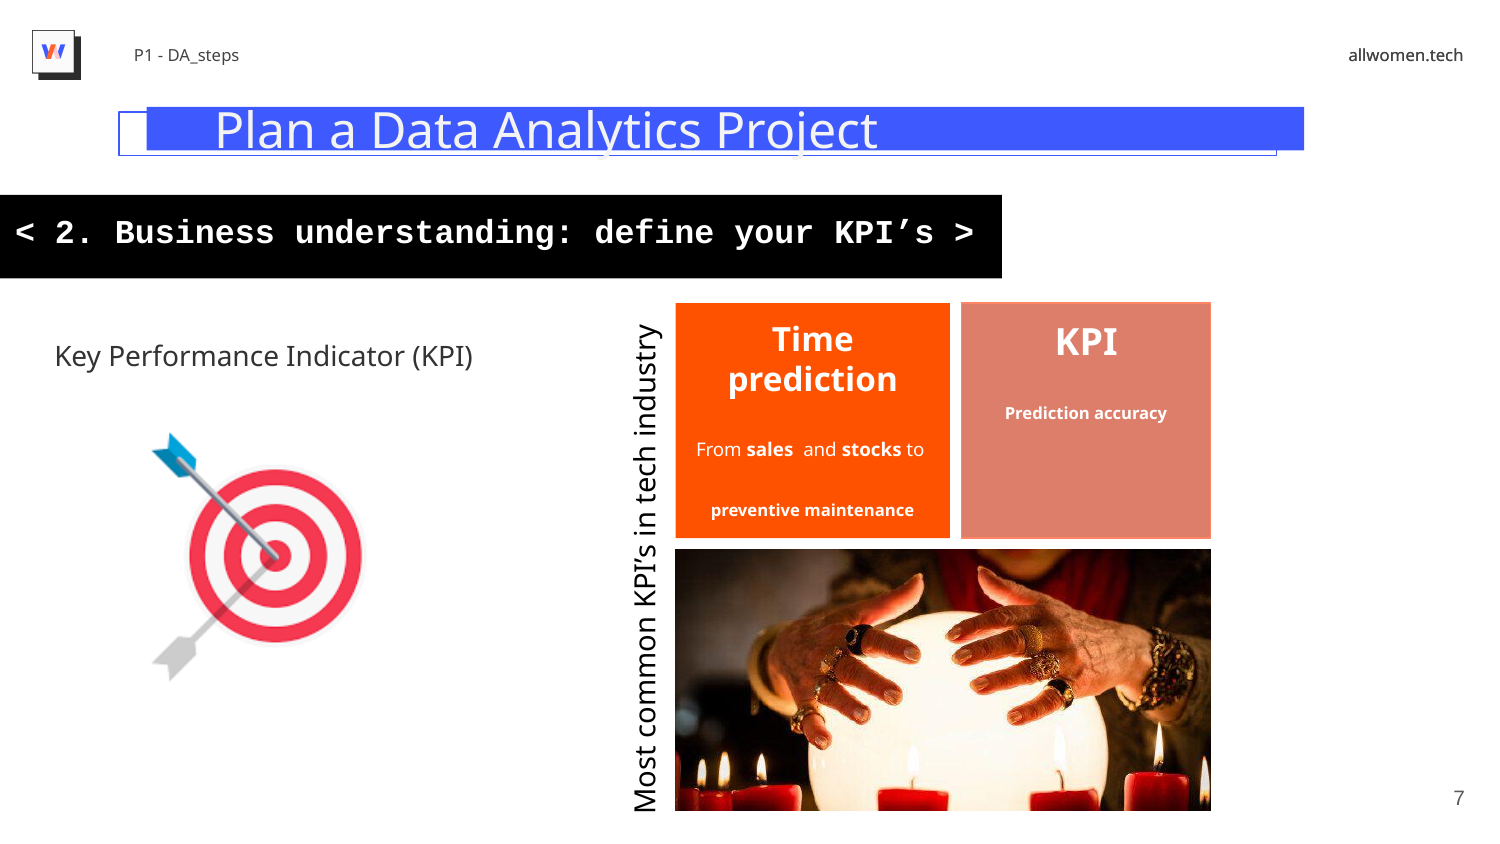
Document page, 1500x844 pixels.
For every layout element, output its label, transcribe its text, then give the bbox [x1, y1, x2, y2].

slide_number ‹#› [1389, 764, 1480, 830]
text_box Most common KPI’s in tech industry [611, 303, 676, 830]
picture [41, 421, 497, 693]
text_box < 2. Business understanding: define your KPI’s > [0, 194, 1002, 279]
text_box Time prediction From sales and stocks to preventive maintenance [676, 303, 950, 539]
text_box Plan a Data Analytics Project [199, 106, 1277, 151]
picture [675, 548, 1211, 811]
picture [32, 30, 81, 80]
text_box [1277, 106, 1305, 151]
text_box [118, 112, 1277, 156]
text_box [146, 106, 199, 151]
text_box Key Performance Indicator (KPI) [32, 322, 525, 457]
text_box KPI Prediction accuracy [961, 303, 1211, 539]
